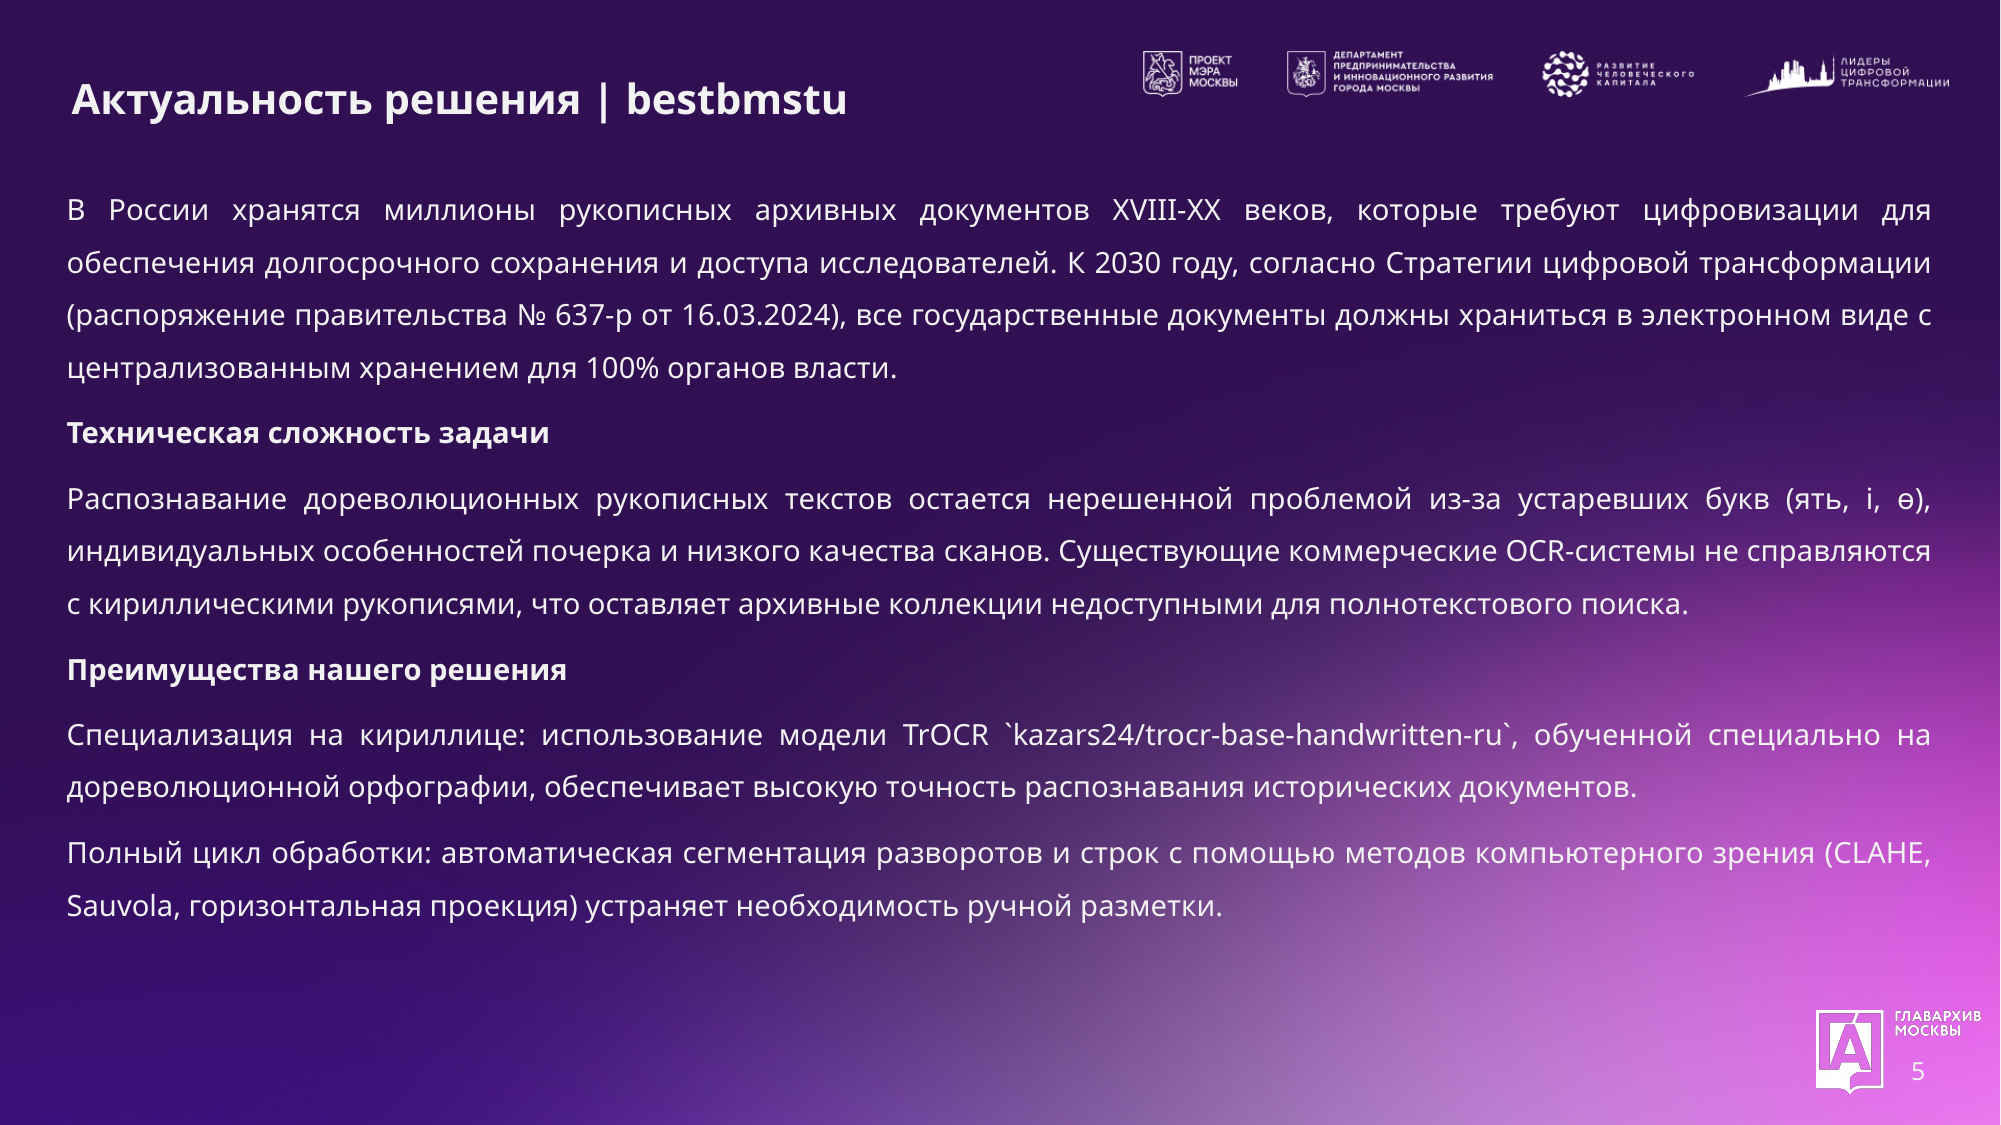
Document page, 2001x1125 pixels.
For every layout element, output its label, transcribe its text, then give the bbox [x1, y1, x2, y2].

list В России хранятся миллионы рукописных архивных документов XVIII-XX веков, которые требуют цифровизации для обеспечения долгосрочного сохранения и доступа исследователей. К 2030 году, согласно Стратегии цифровой трансформации (распоряжение правительства № 637-р от 16.03.2024), все государственные документы должны храниться в электронном виде с централизованным хранением для 100% органов власти. Техническая сложность задачи Распознавание дореволюционных рукописных текстов остается нерешенной проблемой из-за устаревших букв (ять, і, ѳ), индивидуальных особенностей почерка и низкого качества сканов. Существующие коммерческие OCR-системы не справляются с кириллическими рукописями, что оставляет архивные коллекции недоступными для полнотекстового поиска. Преимущества нашего решения Специализация на кириллице: использование модели TrOCR `kazars24/trocr-base-handwritten-ru`, обученной специально на дореволюционной орфографии, обеспечивает высокую точность распознавания исторических документов. Полный цикл обработки: автоматическая сегментация разворотов и строк с помощью методов компьютерного зрения (CLAHE, Sauvola, горизонтальная проекция) устраняет необходимость ручной разметки. [51, 166, 1949, 1056]
picture [0, 0, 2001, 1125]
title Актуальность решения | bestbmstu [56, 69, 1675, 131]
